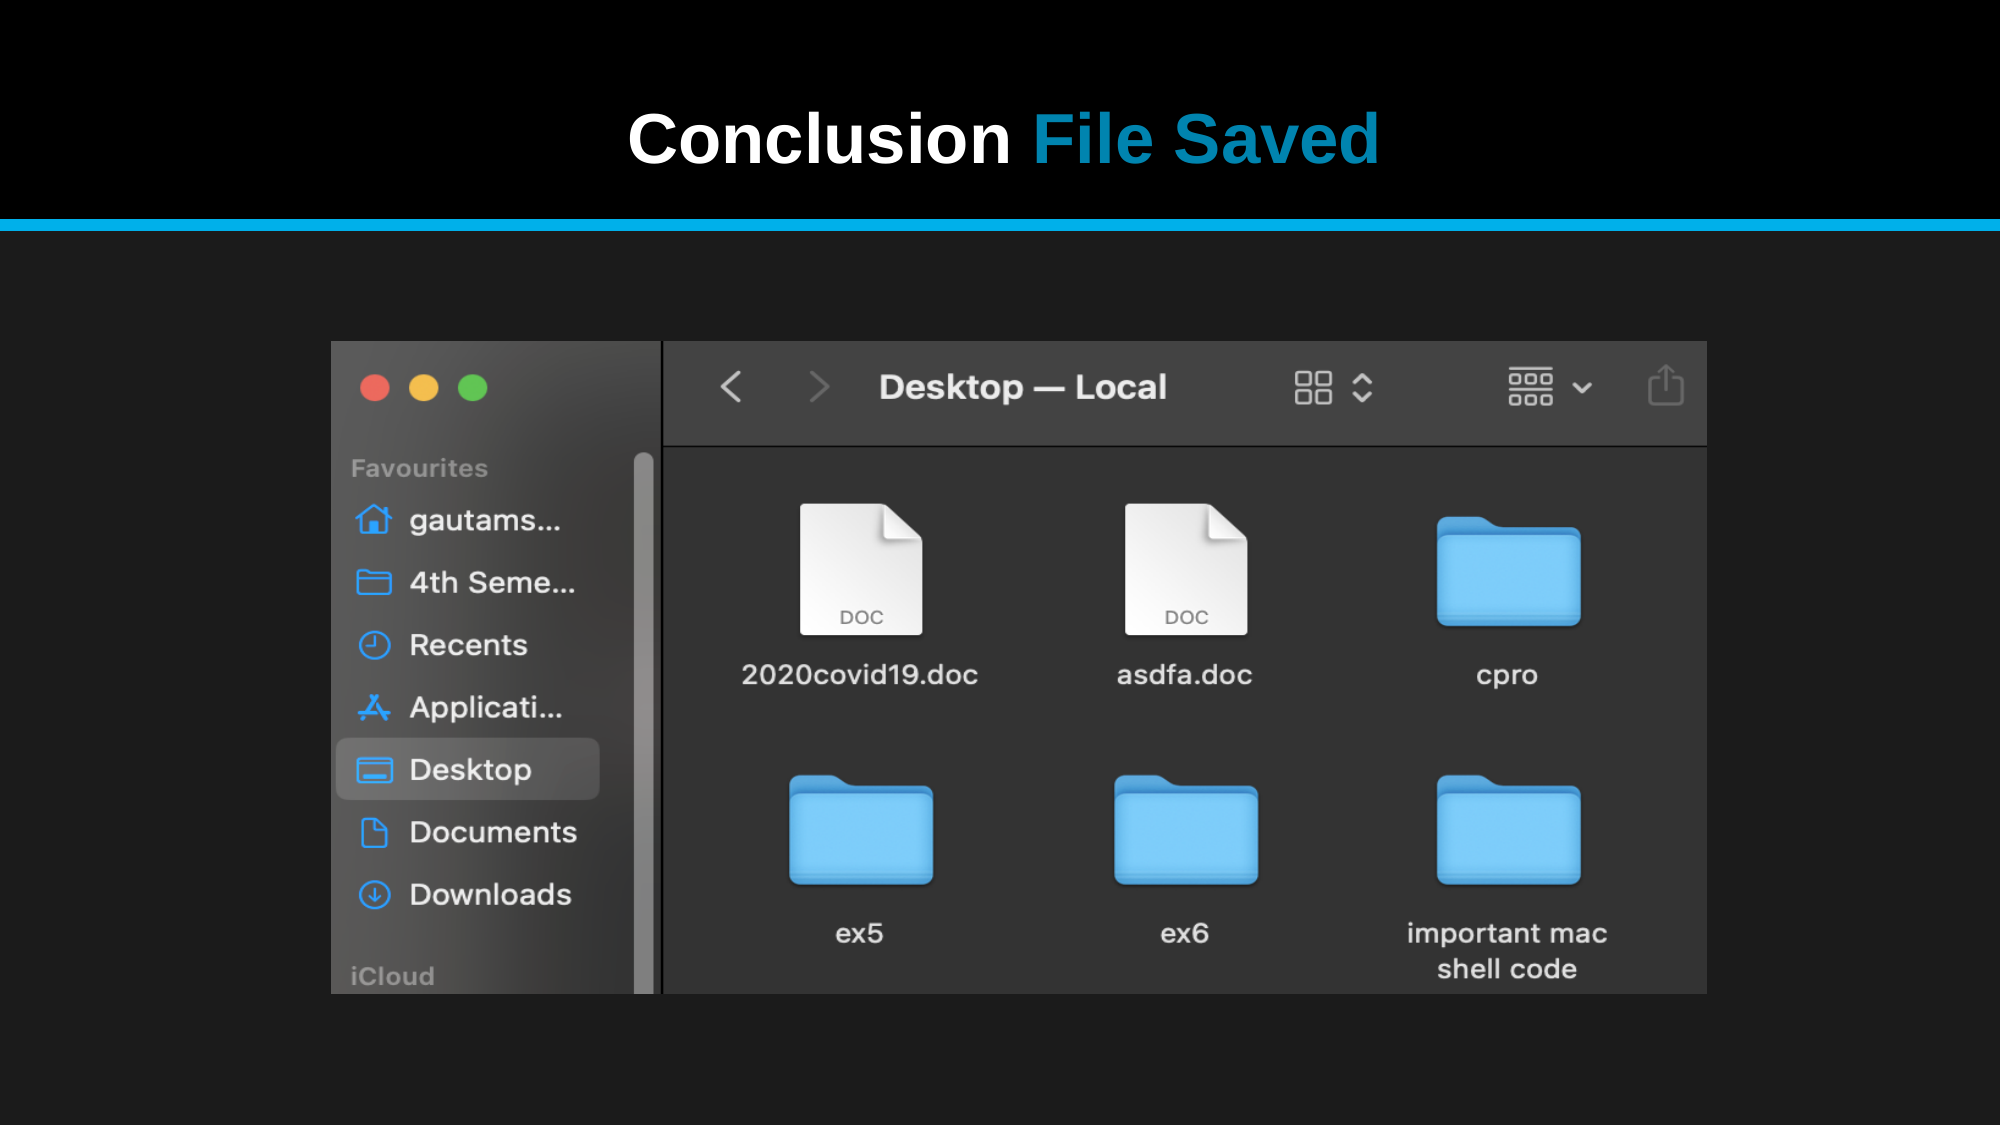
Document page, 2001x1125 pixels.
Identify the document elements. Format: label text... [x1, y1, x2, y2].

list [331, 341, 1707, 994]
title Conclusion File Saved [180, 47, 1830, 234]
